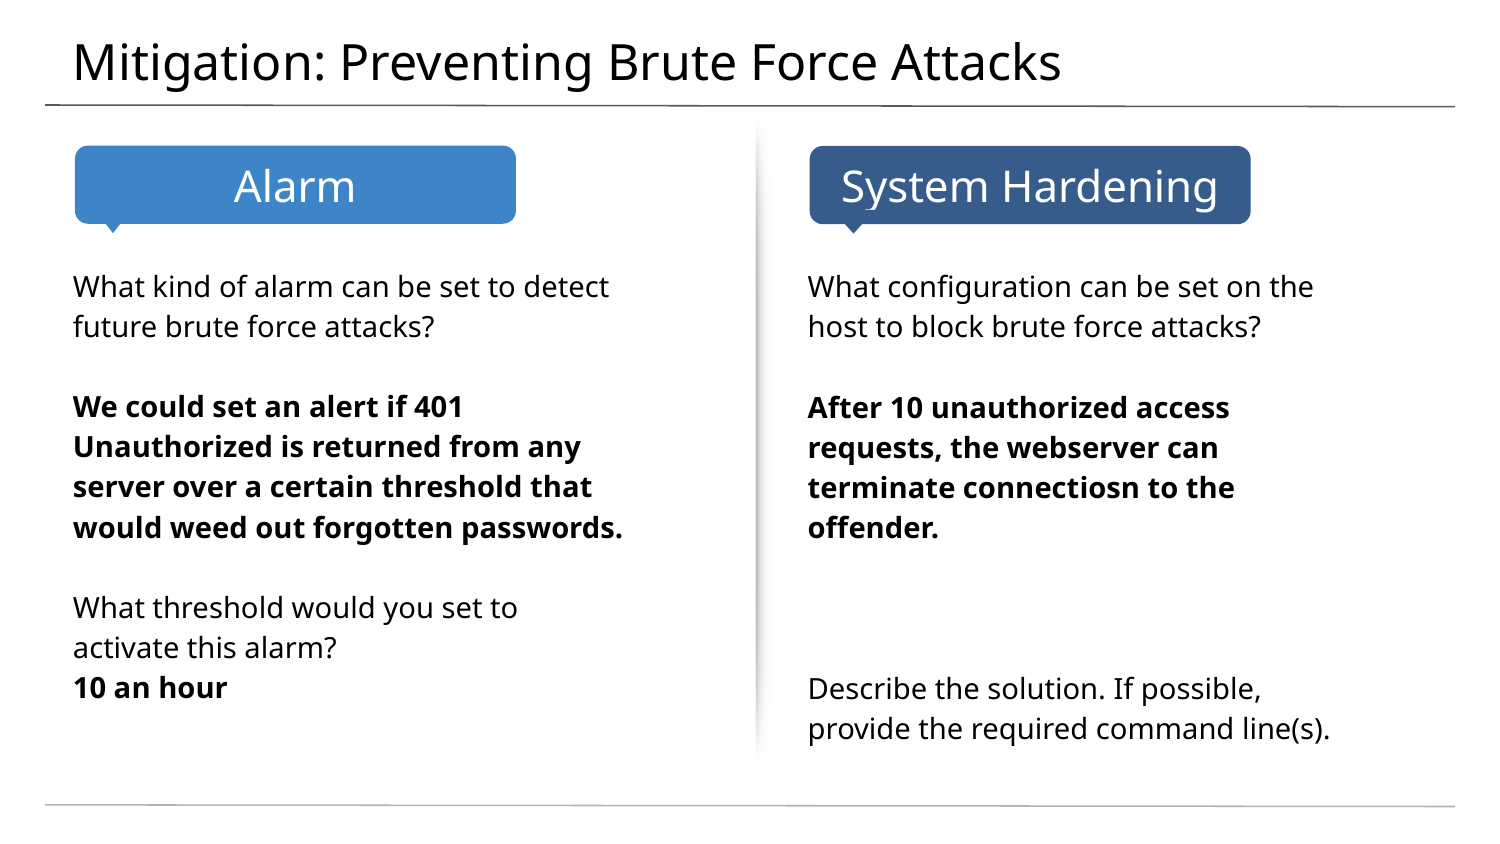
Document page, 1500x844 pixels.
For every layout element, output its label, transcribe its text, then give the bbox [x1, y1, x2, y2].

subtitle What configuration can be set on the host to block brute force attacks? After 10 unauthorized access requests, the webserver can terminate connectiosn to the offender. Describe the solution. If possible, provide the required command line(s). [732, 263, 1438, 805]
title Mitigation: Preventing Brute Force Attacks [0, 0, 1500, 88]
subtitle What kind of alarm can be set to detect future brute force attacks? We could set an alert if 401 Unauthorized is returned from any server over a certain threshold that would weed out forgotten passwords. What threshold would you set to activate this alarm? 10 an hour [0, 262, 704, 805]
picture [703, 107, 839, 782]
